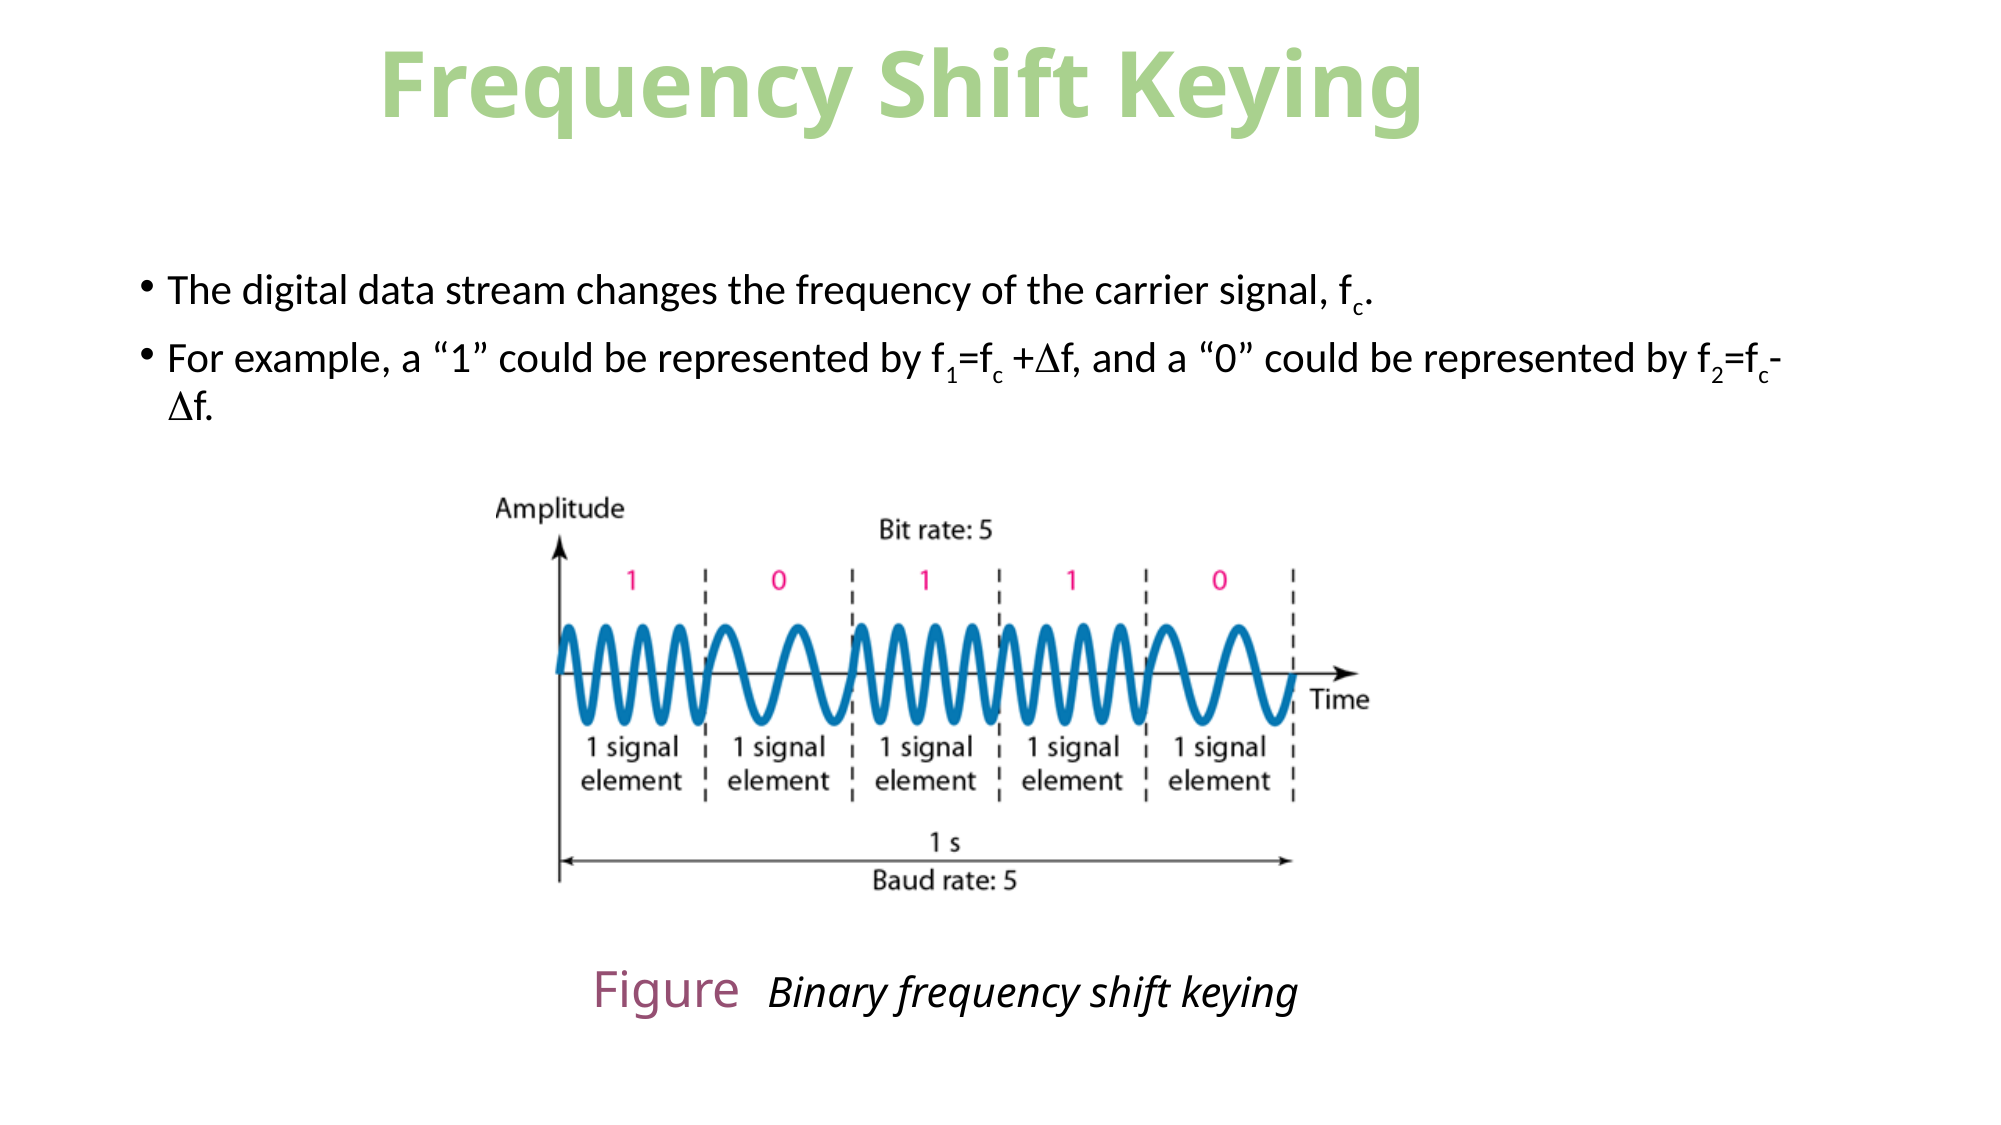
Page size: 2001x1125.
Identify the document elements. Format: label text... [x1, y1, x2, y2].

title Frequency Shift Keying [362, 31, 1638, 219]
picture [496, 487, 1388, 960]
text_box Figure Binary frequency shift keying [577, 960, 1315, 1025]
list The digital data stream changes the frequency of the carrier signal, fc. For example, a “1” could be represented by f1=fc +f, and a “0” could be represented by f2=fc-f. [124, 254, 1800, 440]
